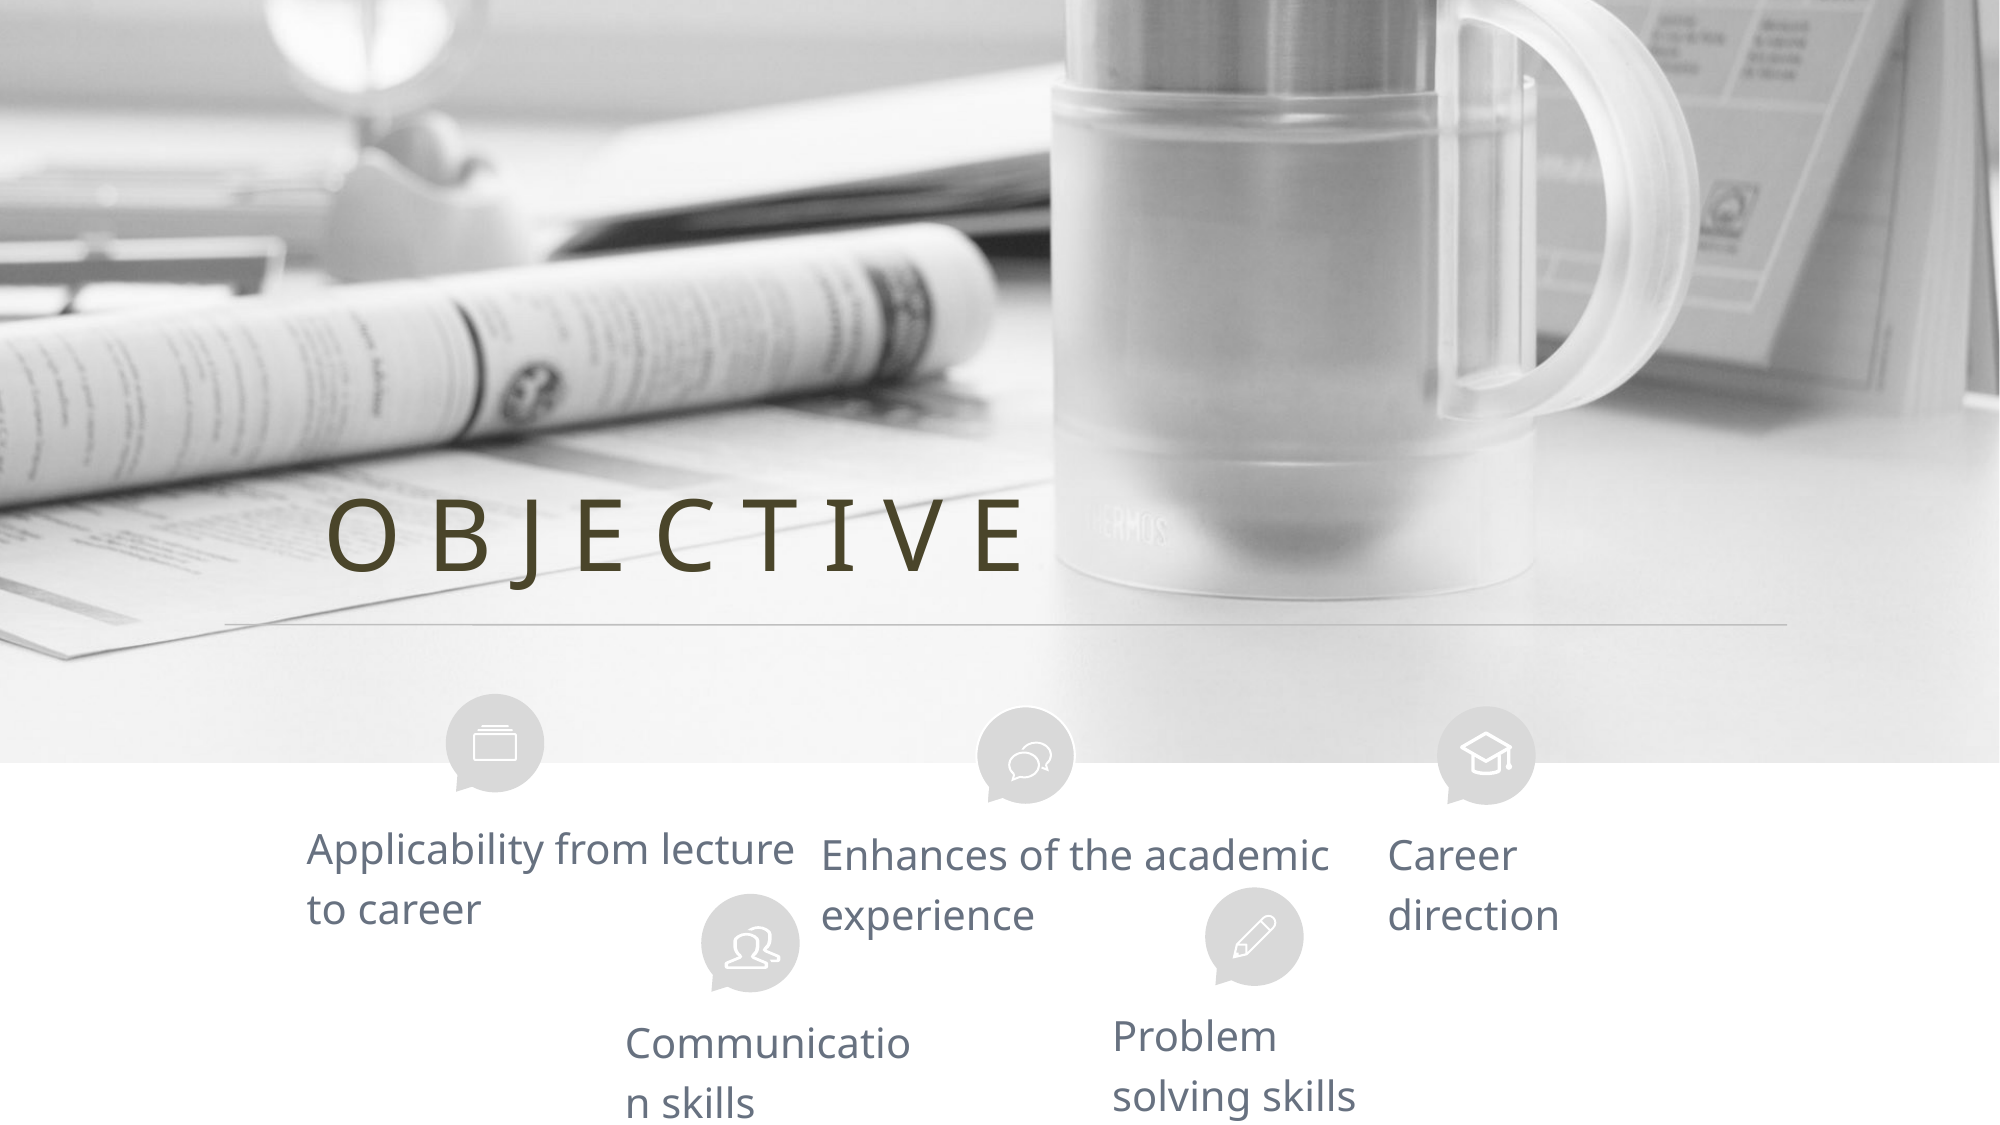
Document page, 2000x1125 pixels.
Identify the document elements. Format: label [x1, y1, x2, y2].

picture [0, 0, 2000, 763]
text_box [820, 706, 1363, 880]
text_box [1386, 706, 1626, 880]
text_box [624, 893, 918, 1062]
text_box [1111, 887, 1415, 1055]
text_box [306, 693, 825, 868]
